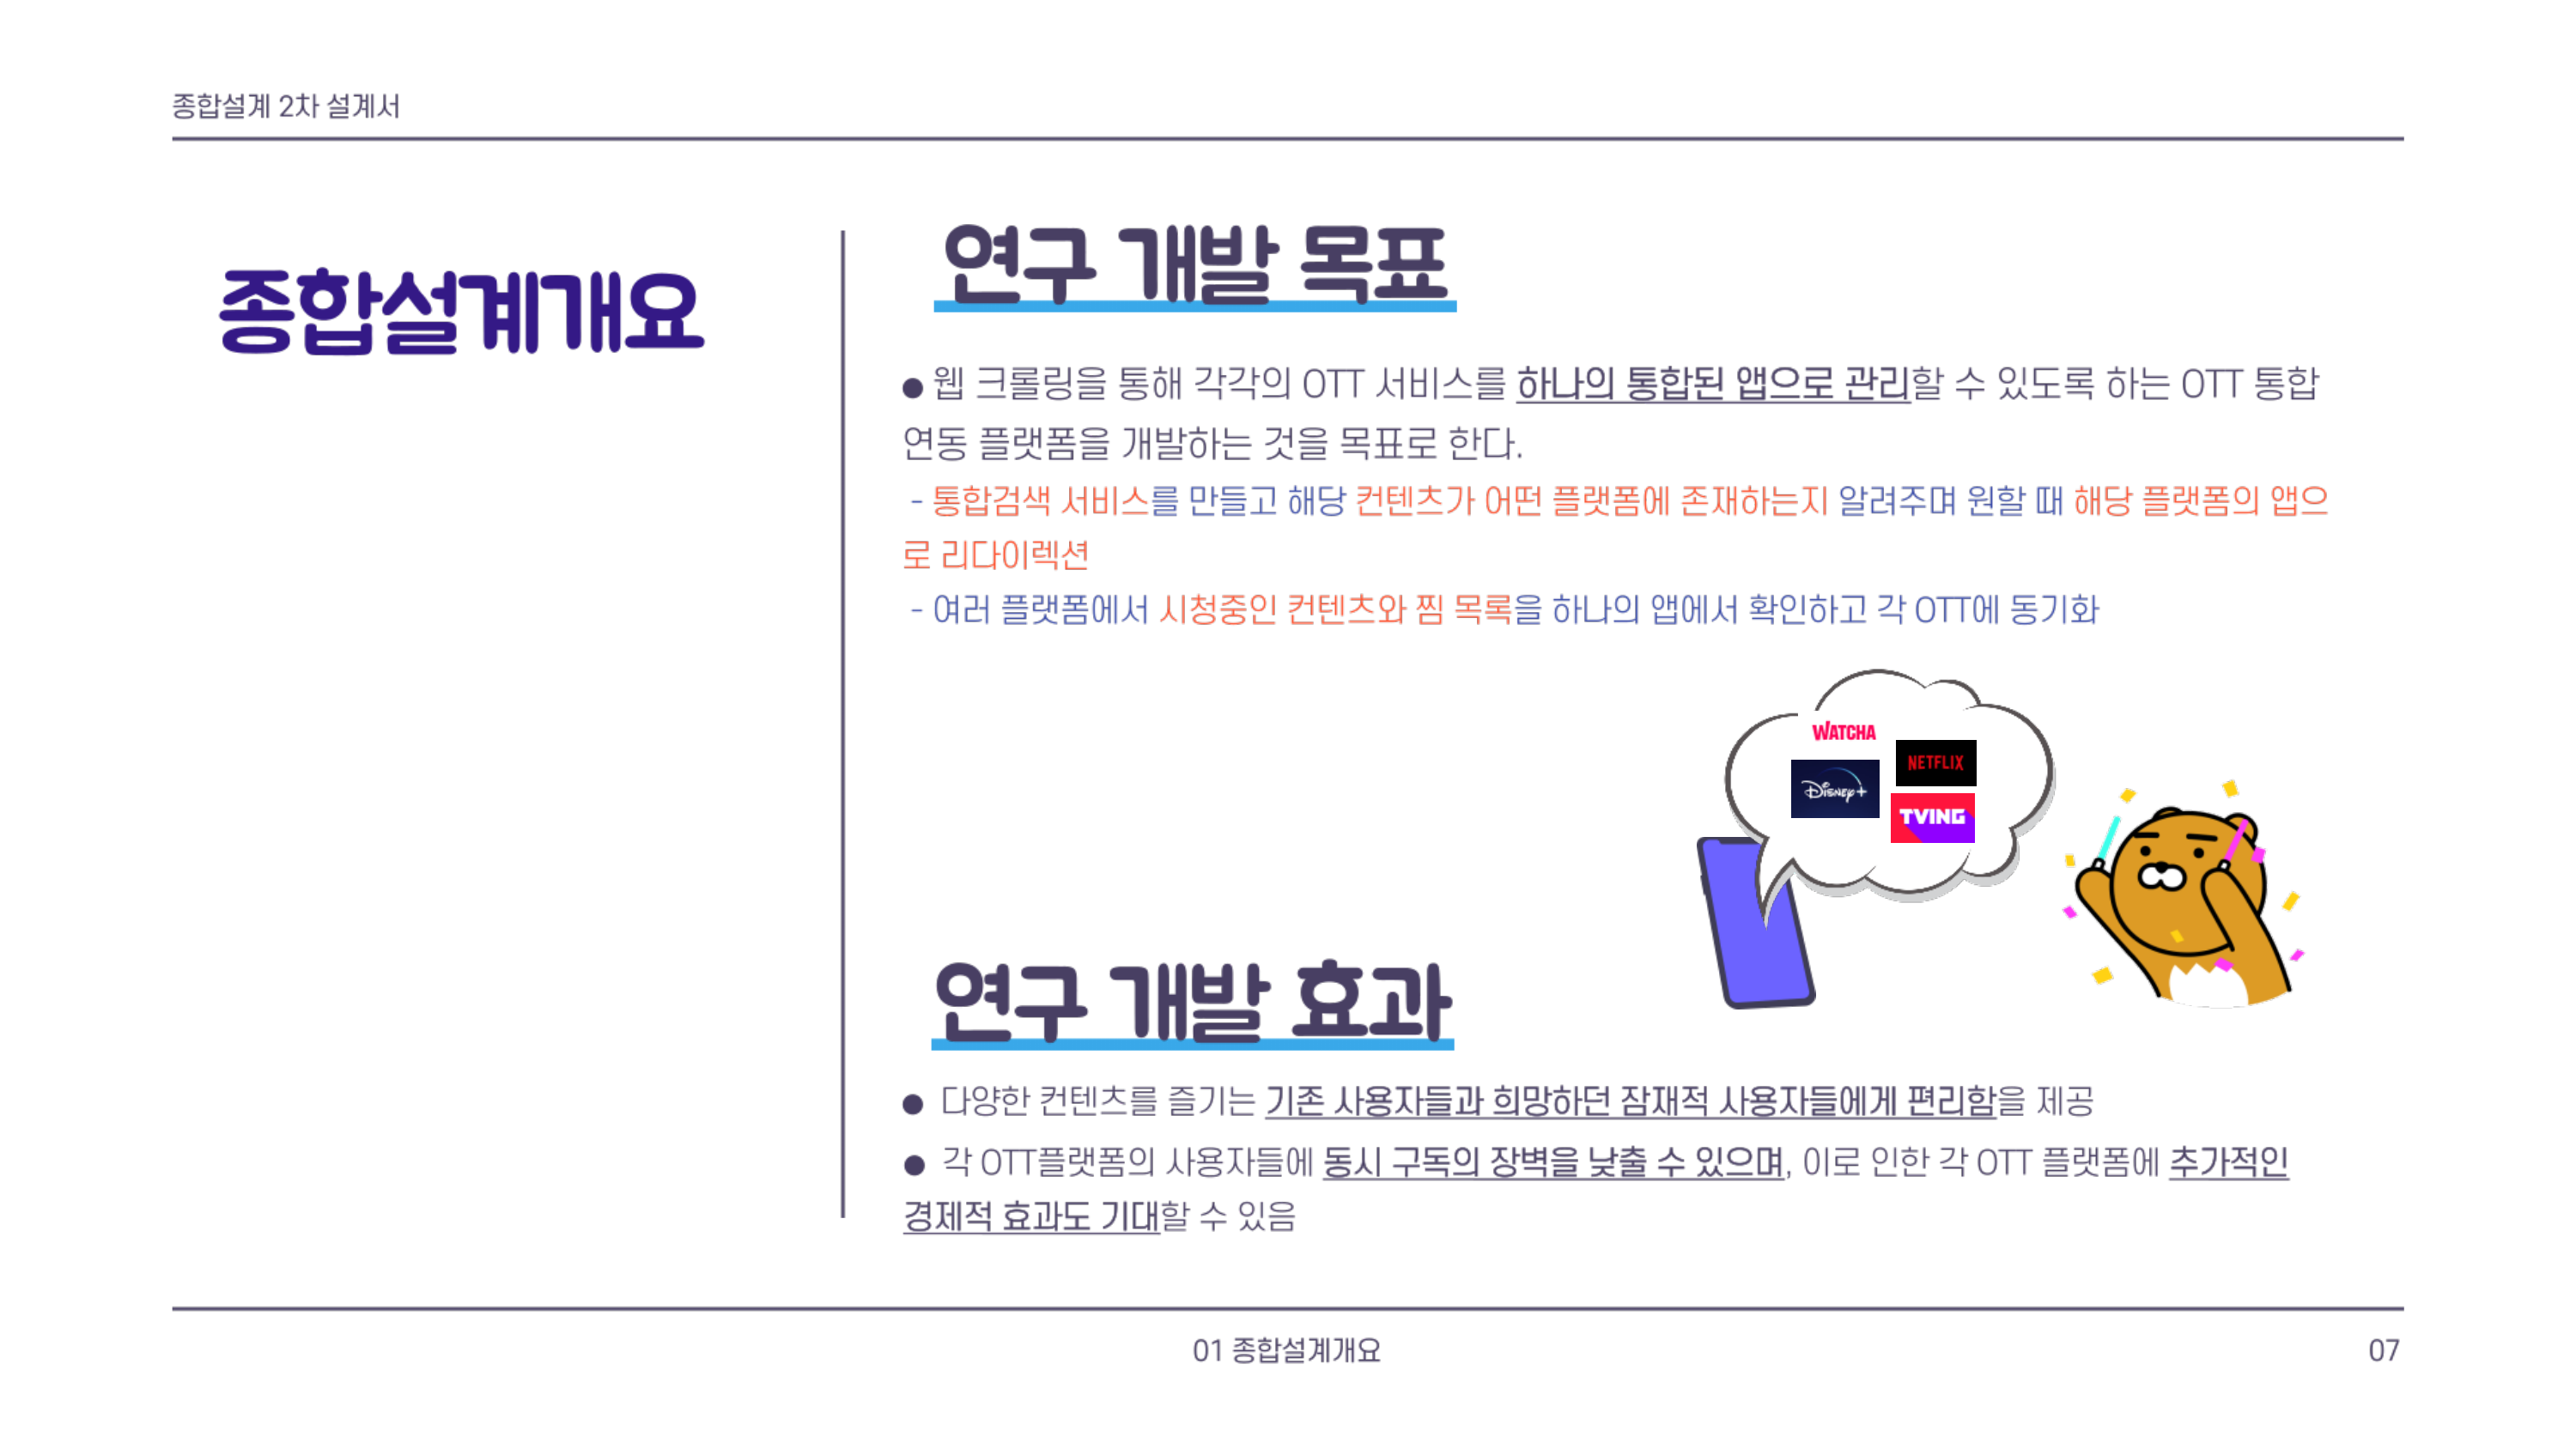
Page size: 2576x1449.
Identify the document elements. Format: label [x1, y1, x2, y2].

picture [837, 231, 848, 718]
picture [167, 82, 411, 132]
picture [2287, 1327, 2412, 1374]
picture [203, 232, 752, 403]
text_box [171, 1302, 2404, 1315]
text_box [171, 132, 2404, 146]
picture [897, 1134, 2301, 1246]
picture [896, 352, 2344, 642]
text_box [1697, 663, 2063, 1010]
text_box [349, 718, 1338, 731]
picture [896, 925, 2108, 1131]
picture [1117, 1327, 1393, 1376]
picture [837, 731, 848, 1217]
text_box [2026, 743, 2328, 1045]
picture [923, 187, 1493, 351]
